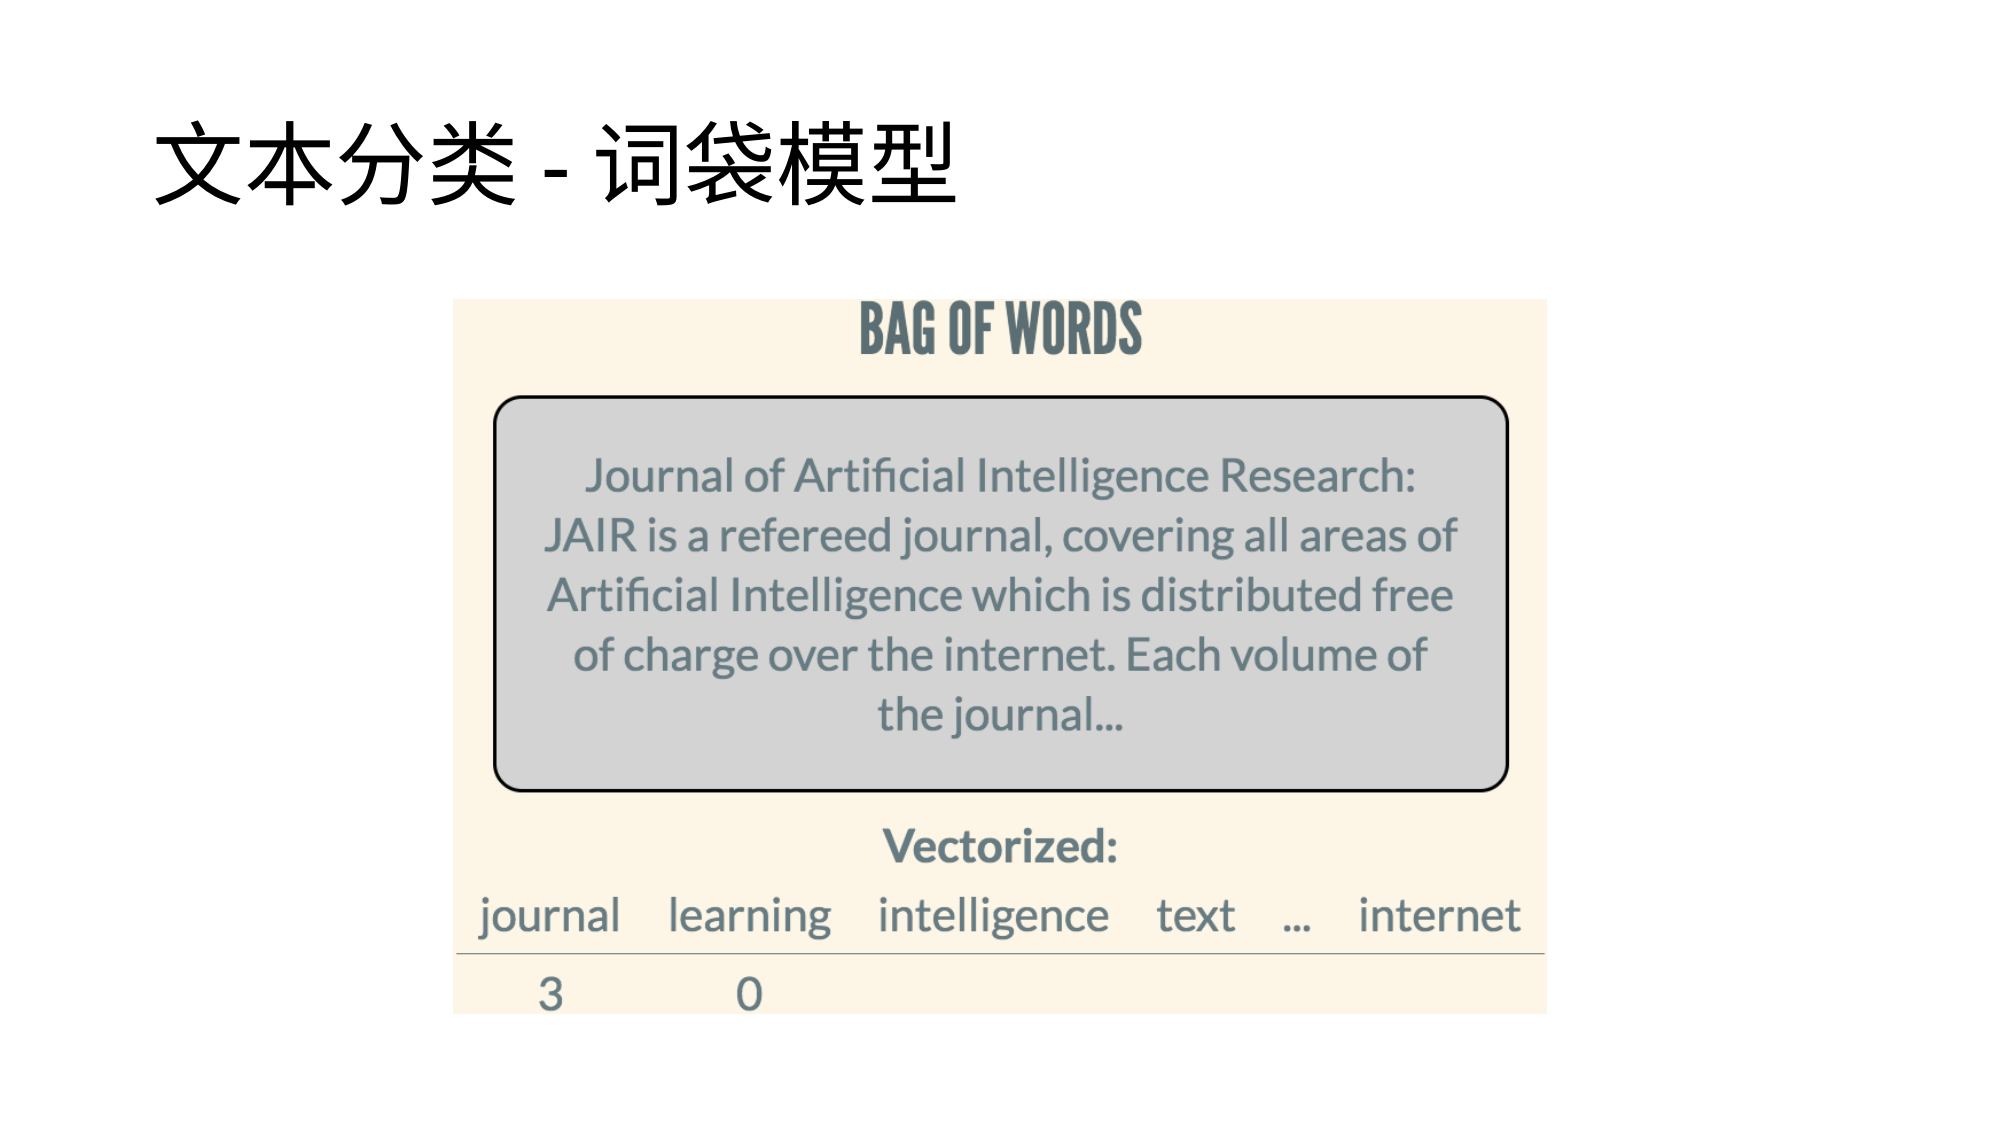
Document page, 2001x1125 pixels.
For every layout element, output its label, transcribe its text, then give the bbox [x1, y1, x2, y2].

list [453, 299, 1547, 1014]
title 文本分类-词袋模型 [137, 59, 1863, 278]
